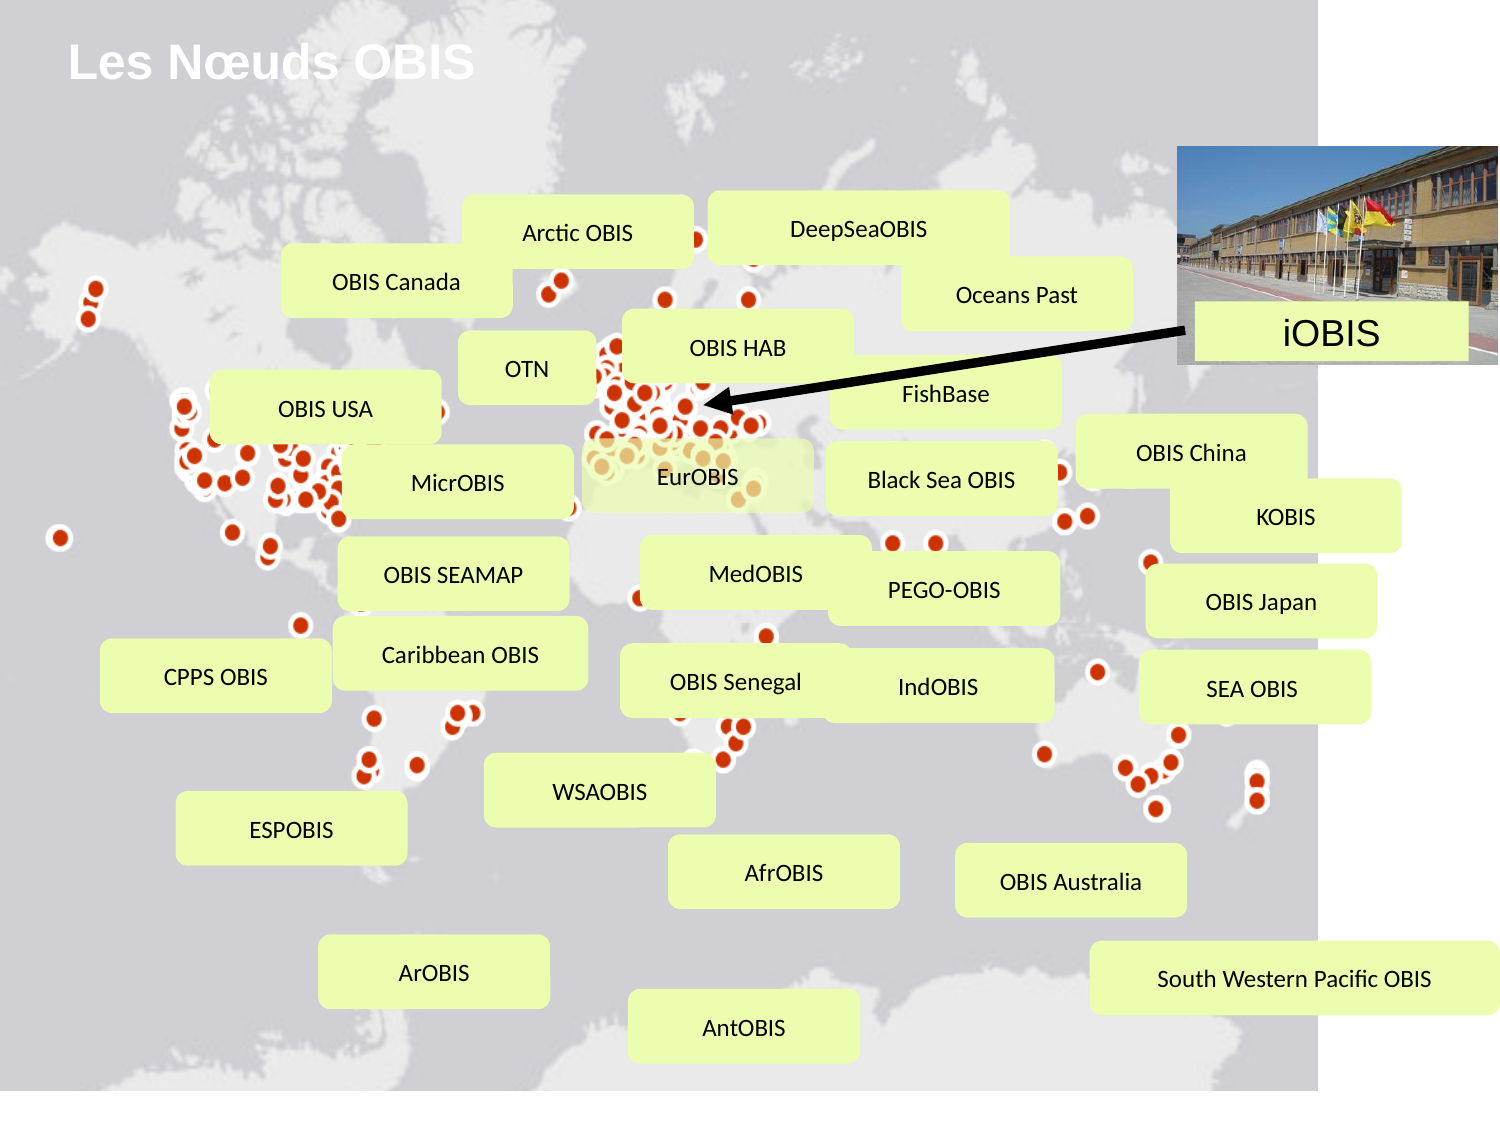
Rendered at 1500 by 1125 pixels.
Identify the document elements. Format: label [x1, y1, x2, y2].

text_box [0, 0, 1500, 1091]
